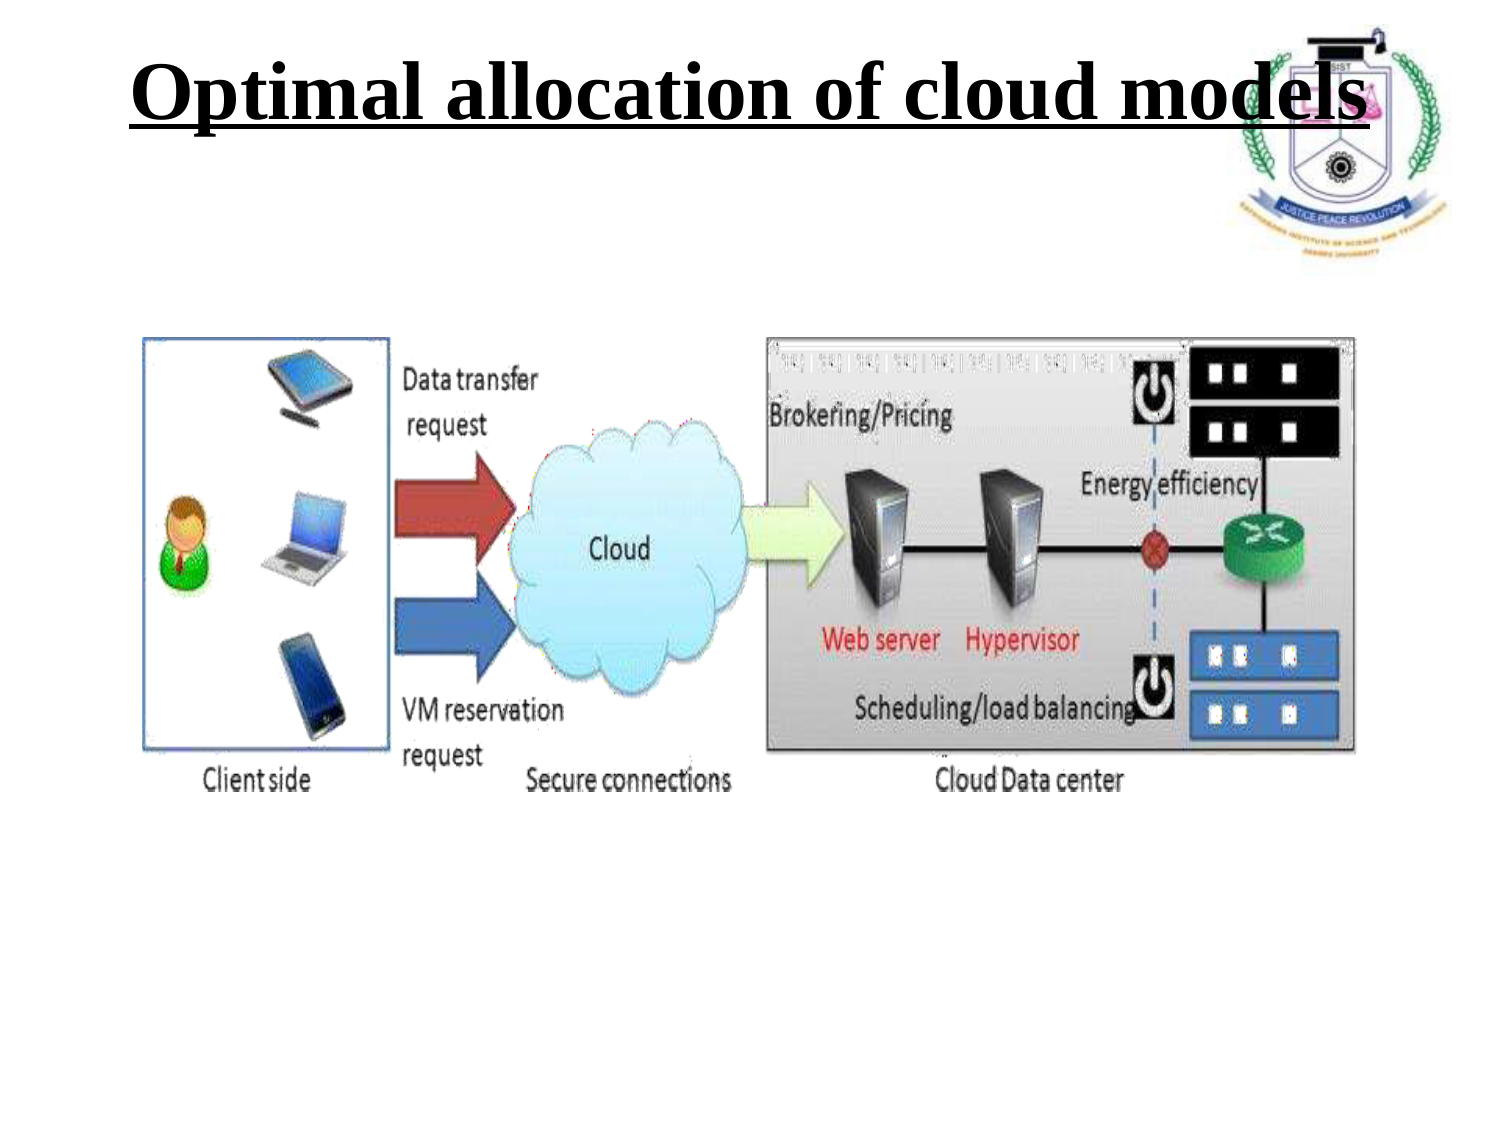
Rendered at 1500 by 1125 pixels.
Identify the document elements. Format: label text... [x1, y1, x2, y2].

picture [1226, 24, 1452, 276]
title Optimal allocation of cloud models [127, 33, 1374, 224]
picture [141, 337, 1359, 792]
